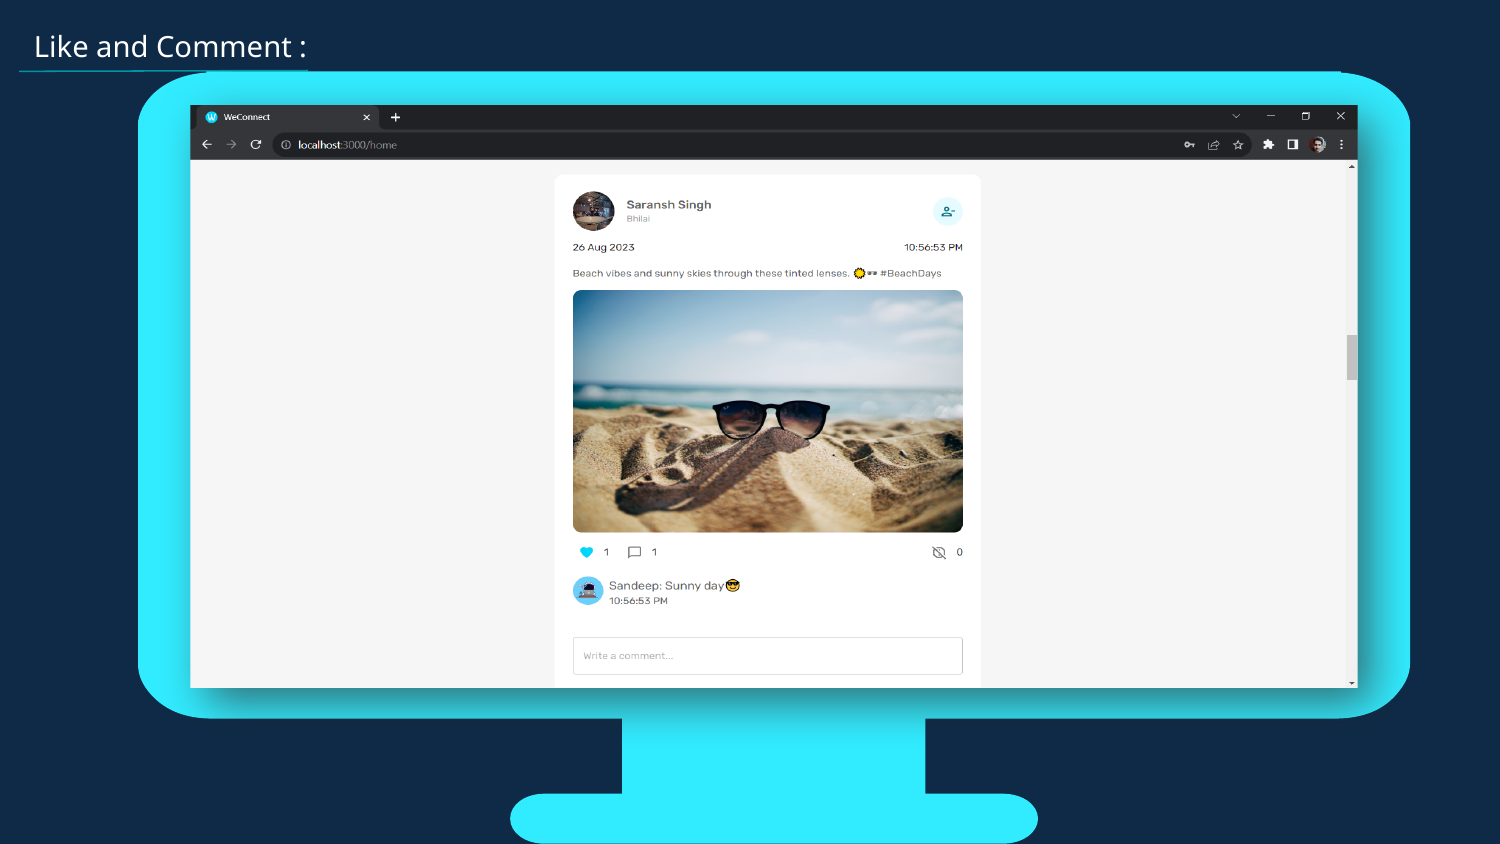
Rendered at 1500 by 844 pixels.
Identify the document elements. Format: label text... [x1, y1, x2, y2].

text_box [510, 736, 1039, 844]
text_box Like and Comment : [19, 20, 598, 71]
picture [189, 105, 1358, 688]
text_box [138, 71, 1411, 716]
